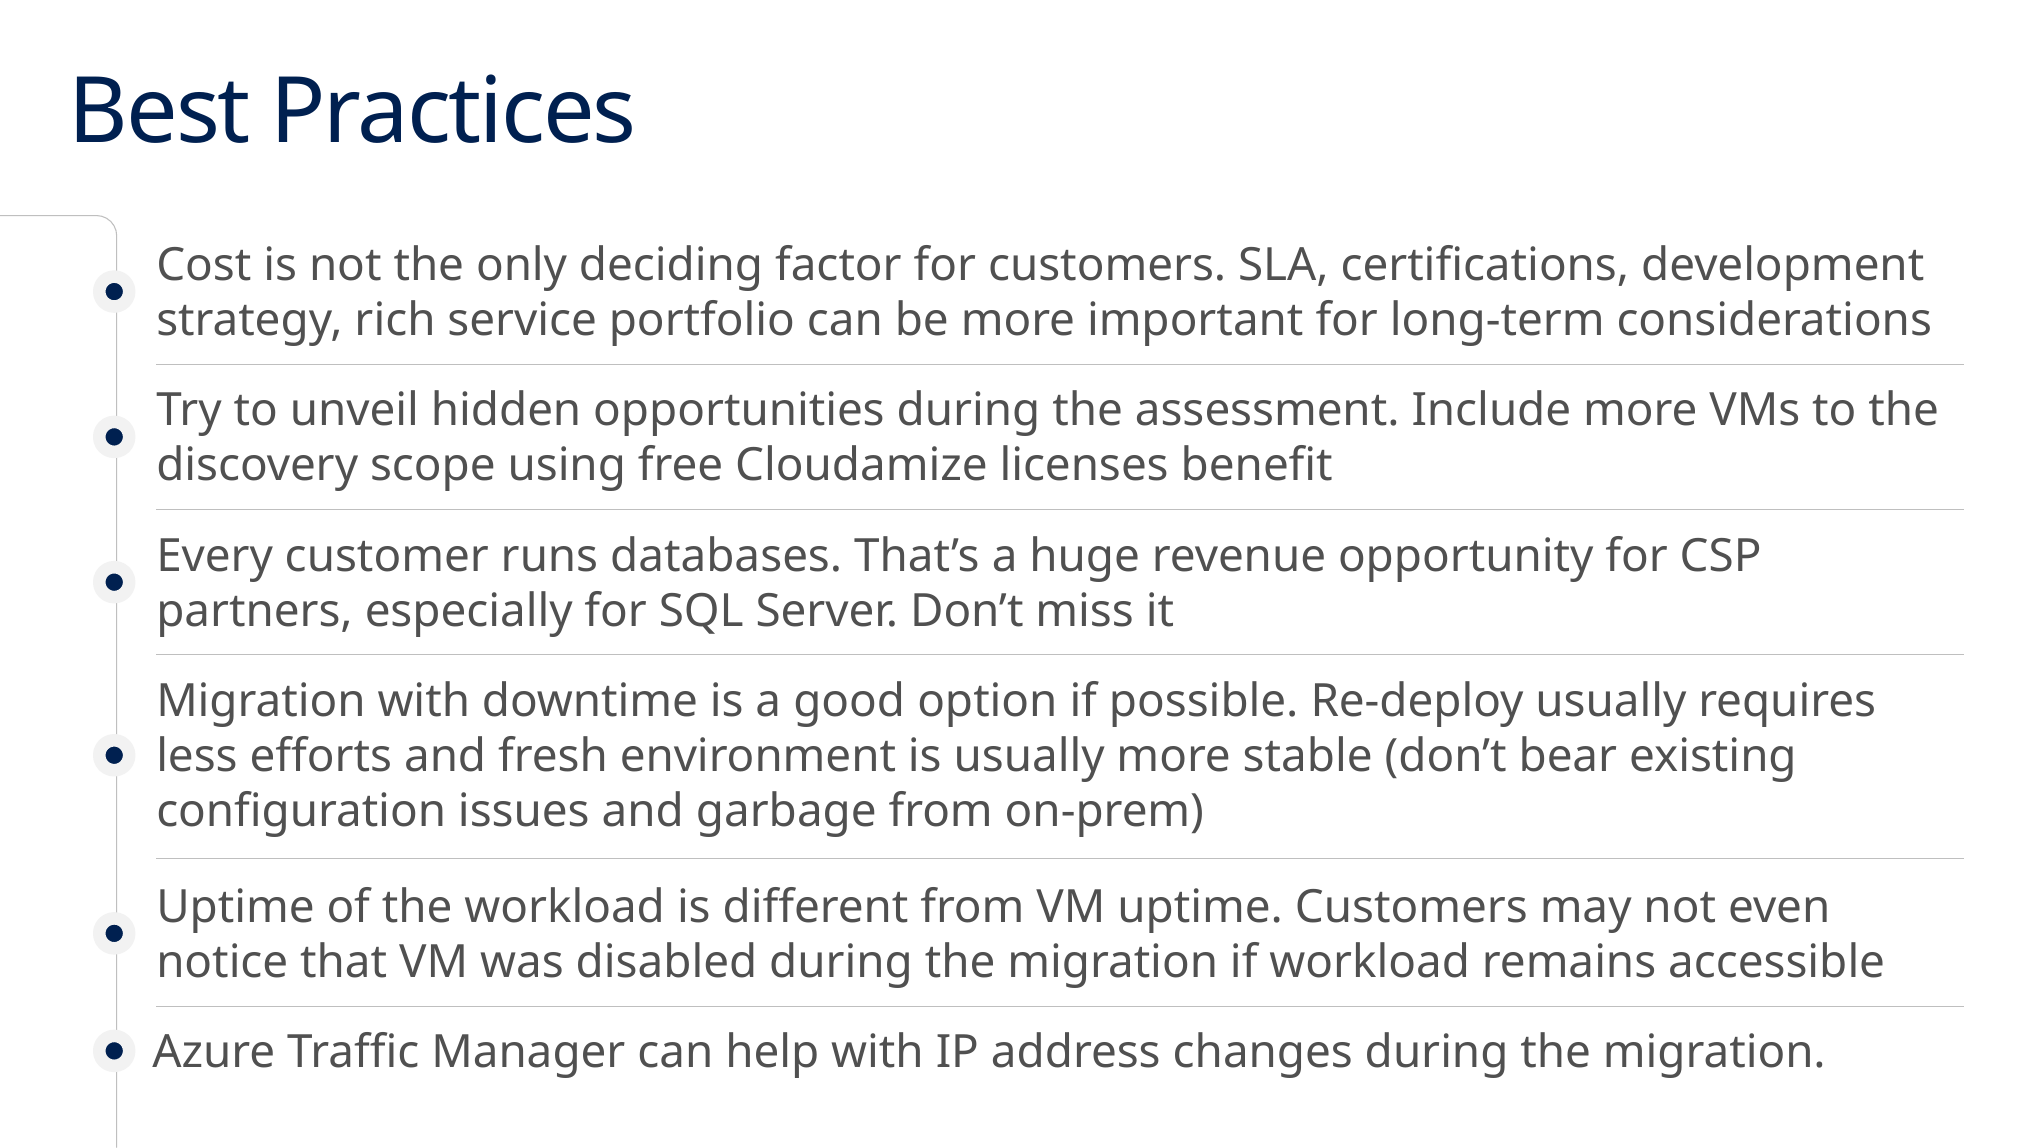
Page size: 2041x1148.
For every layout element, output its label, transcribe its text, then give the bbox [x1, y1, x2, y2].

text_box [98, 275, 130, 308]
title Best Practices [45, 48, 1996, 183]
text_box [152, 234, 1964, 1078]
text_box [98, 1035, 130, 1067]
text_box [98, 566, 130, 598]
text_box [98, 421, 130, 453]
text_box [98, 917, 130, 950]
text_box [0, 214, 118, 276]
text_box [98, 739, 130, 772]
